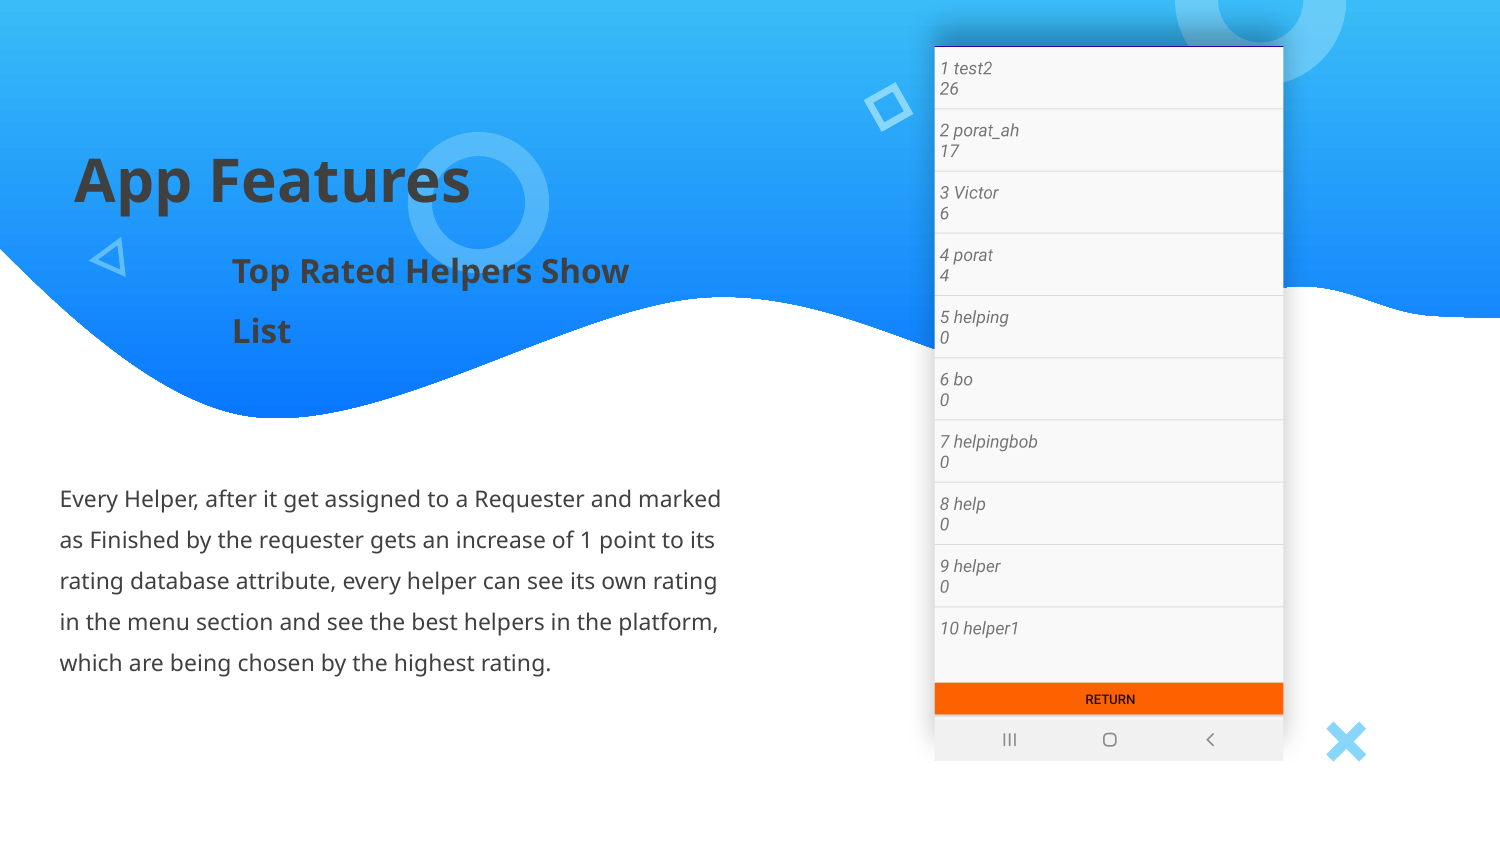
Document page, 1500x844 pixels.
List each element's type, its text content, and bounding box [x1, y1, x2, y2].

picture [934, 46, 1284, 761]
text_box App Features [59, 134, 610, 222]
text_box Every Helper, after it get assigned to a Requester and marked as Finished by the requester gets an increase of 1 point to its rating database attribute, every helper can see its own rating in the menu section and see the best helpers in the platform, which are being chosen by the highest rating. [59, 470, 724, 677]
text_box Top Rated Helpers Show List [216, 222, 675, 358]
